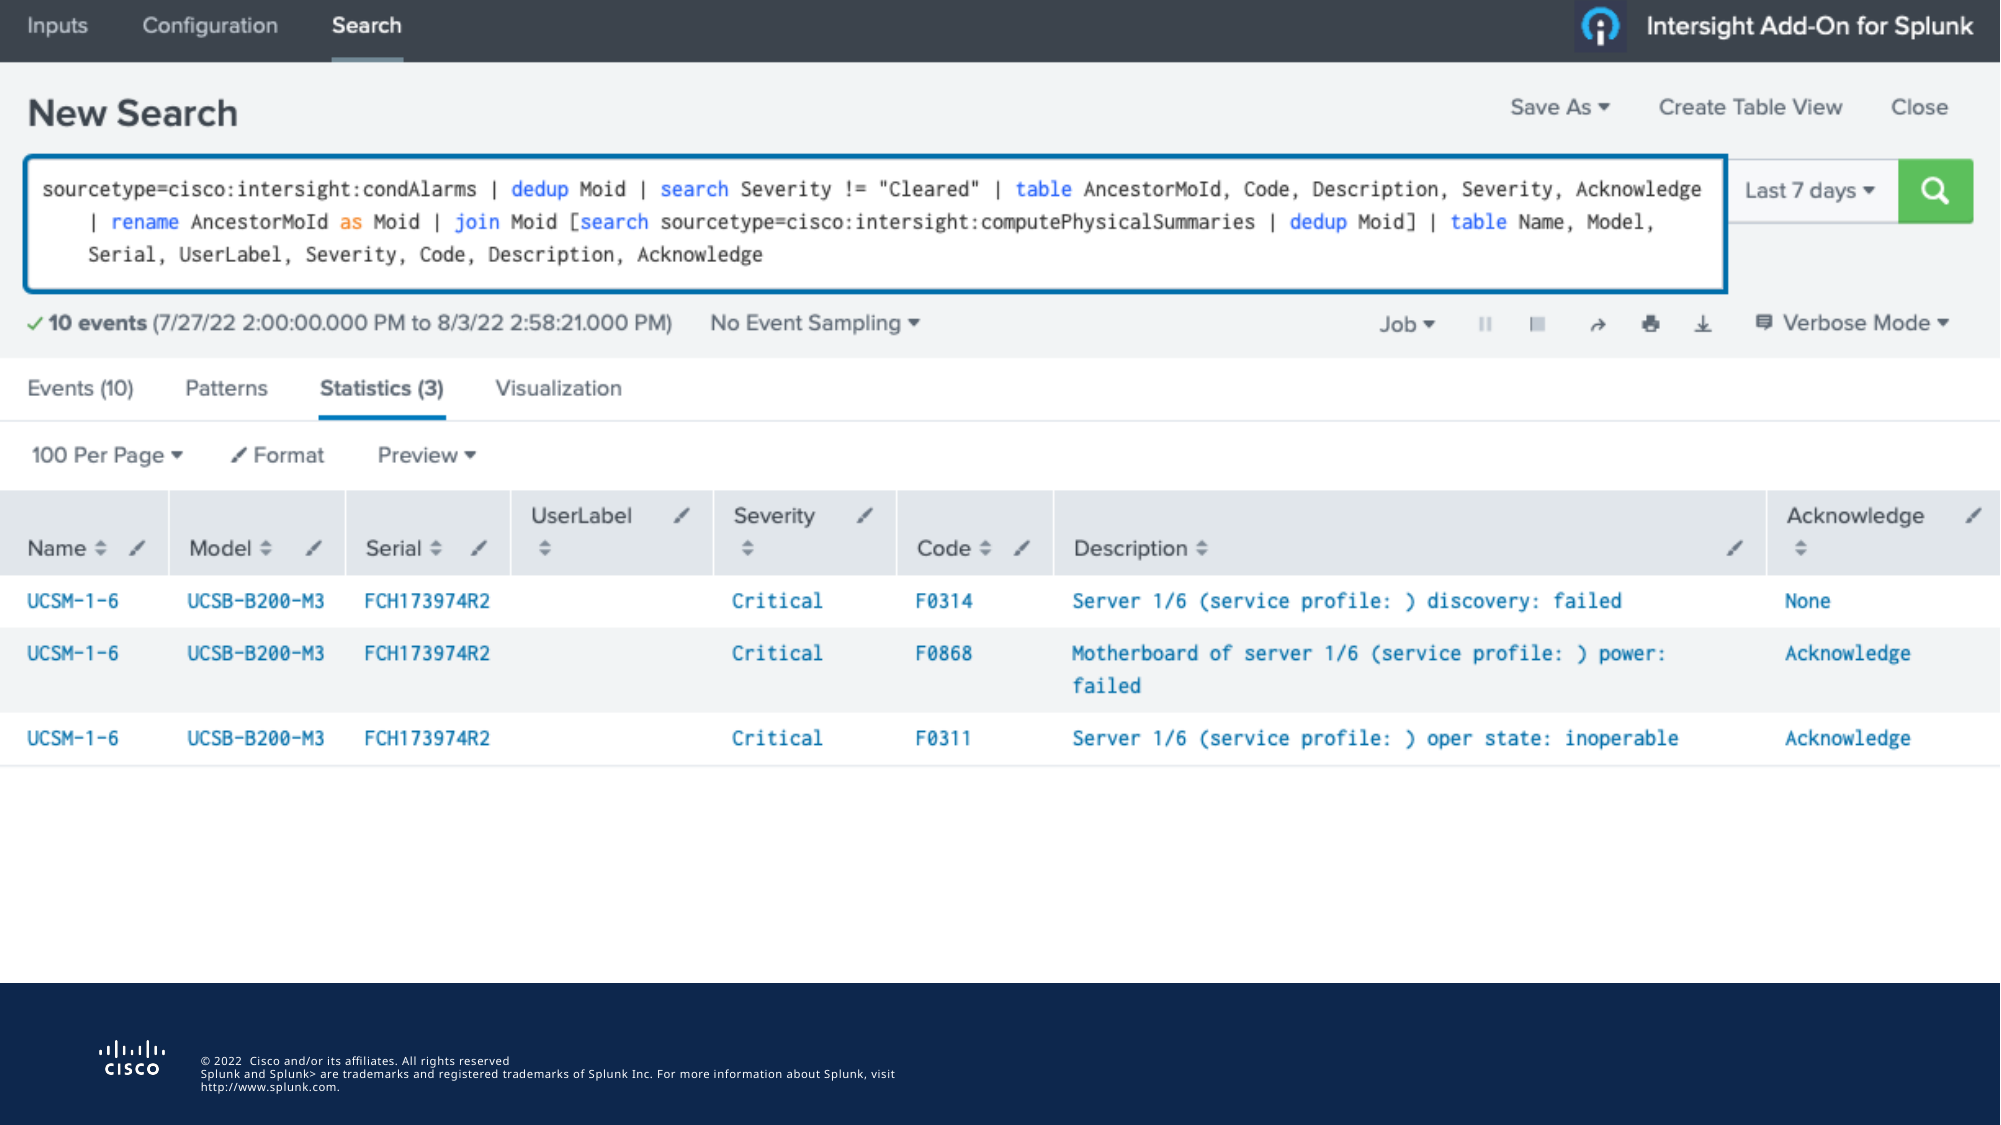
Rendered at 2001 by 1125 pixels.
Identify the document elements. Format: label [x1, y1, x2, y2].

picture [99, 1040, 165, 1075]
picture [0, 0, 2000, 984]
